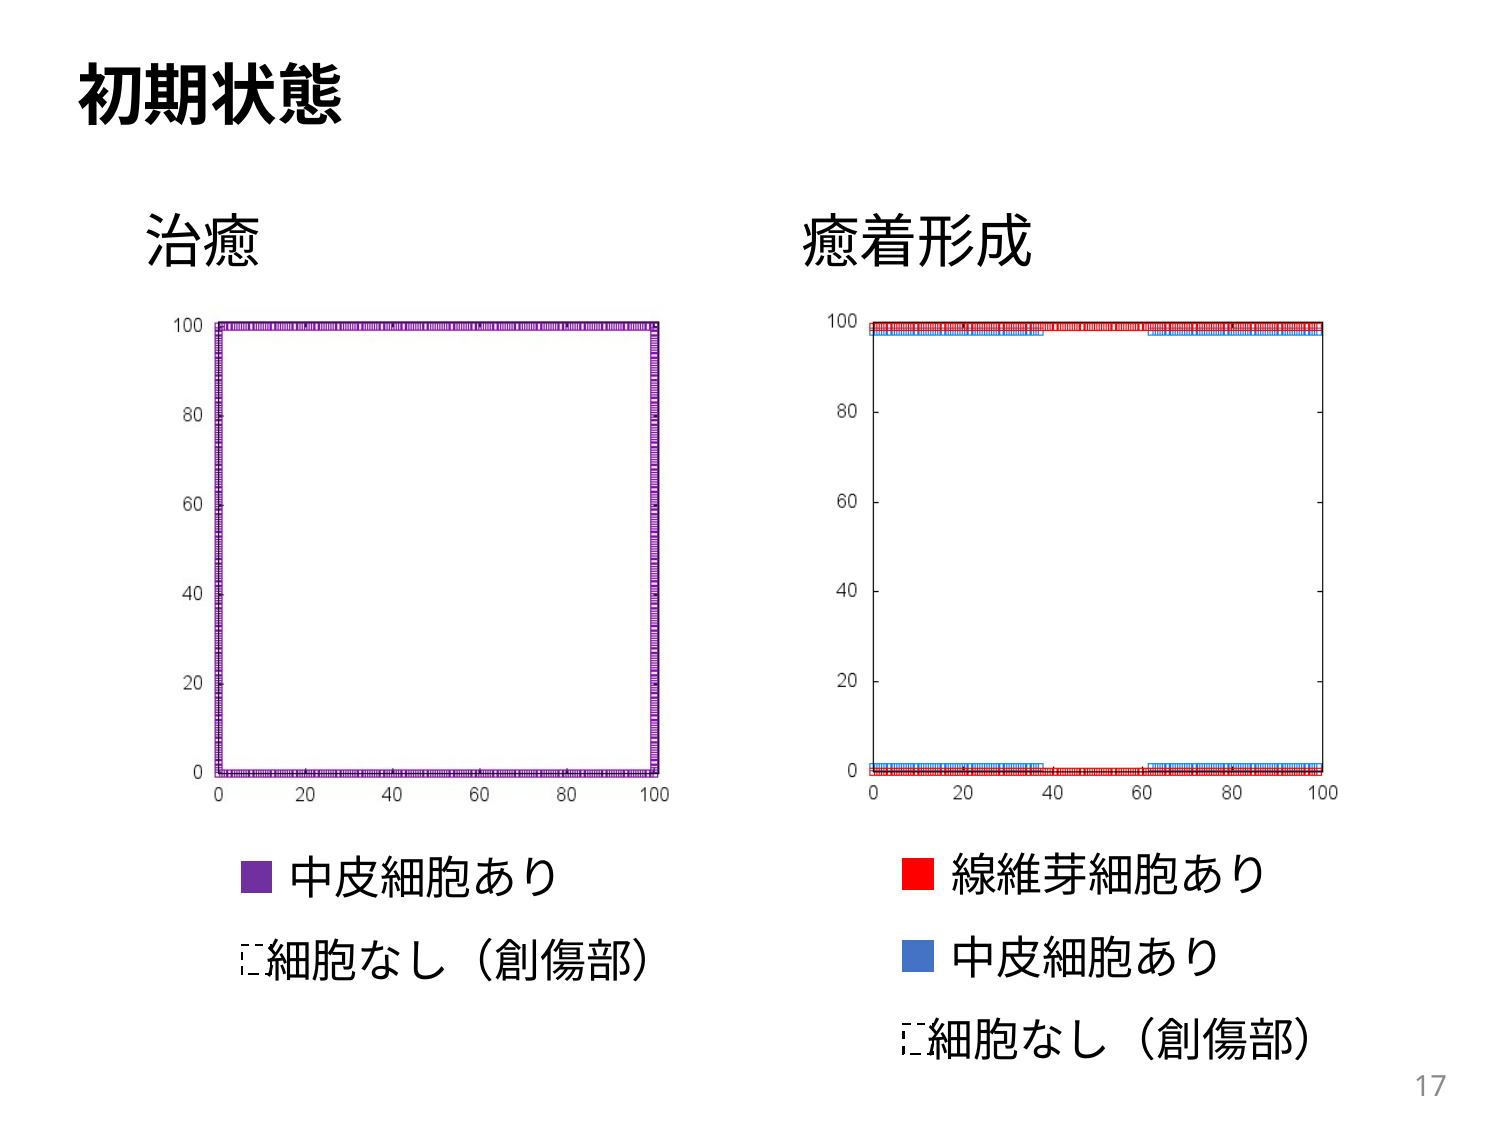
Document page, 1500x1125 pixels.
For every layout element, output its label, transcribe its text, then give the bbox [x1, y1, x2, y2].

text_box [902, 940, 934, 972]
text_box 細胞なし（創傷部） [913, 1003, 1355, 1074]
slide_number 16 [1124, 1056, 1463, 1117]
text_box 癒着形成 [786, 196, 1050, 282]
picture [798, 296, 1383, 817]
text_box 中皮細胞あり [274, 841, 579, 912]
text_box 線維芽細胞あり [936, 838, 1287, 909]
text_box 初期状態 [62, 45, 360, 141]
text_box [902, 1023, 913, 1055]
text_box [241, 944, 251, 975]
text_box 中皮細胞あり [935, 920, 1240, 991]
picture [100, 305, 750, 806]
text_box 治癒 [129, 196, 276, 282]
text_box [902, 858, 934, 890]
text_box [241, 861, 272, 893]
text_box 細胞なし（創傷部） [251, 924, 693, 994]
